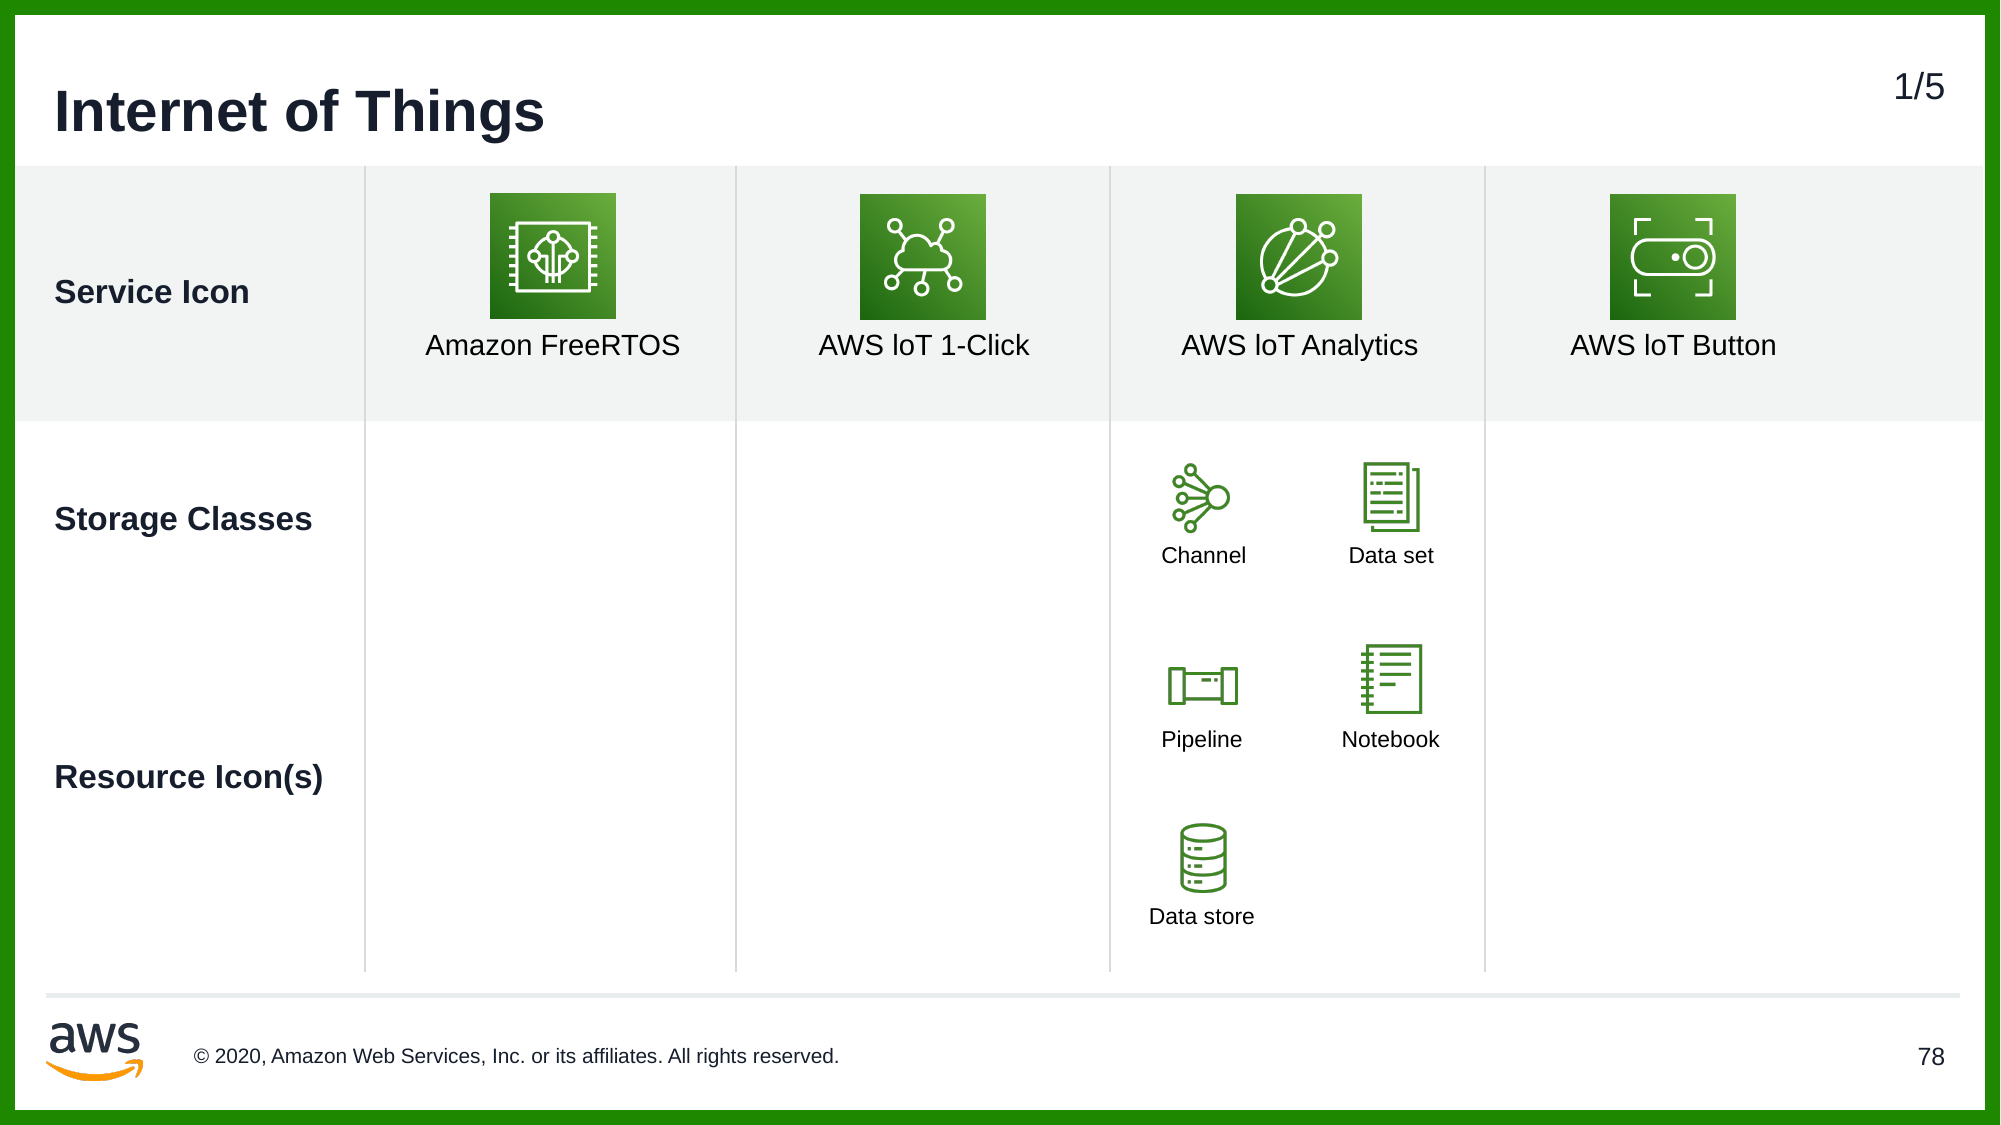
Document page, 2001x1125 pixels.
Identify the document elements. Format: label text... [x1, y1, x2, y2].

text_box Data store [1102, 894, 1110, 937]
picture [1354, 459, 1430, 535]
picture [1166, 820, 1242, 896]
slide_number 78 [1493, 1025, 1961, 1086]
picture [490, 193, 616, 319]
picture [1162, 460, 1238, 536]
footer © 2020, Amazon Web Services, Inc. or its affiliates. All rights reserved. [178, 1025, 911, 1086]
picture [860, 194, 986, 320]
text_box Notebook [1485, 717, 1491, 760]
text_box Channel [1106, 532, 1110, 575]
picture [1236, 194, 1362, 320]
text_box Pipeline [1102, 717, 1110, 760]
picture [1165, 648, 1241, 724]
text_box Data set [1485, 532, 1492, 575]
text_box Notebook [1290, 717, 1484, 760]
picture [1353, 641, 1429, 717]
text_box Amazon FreeRTOS [369, 319, 735, 369]
list 1/5 [1693, 59, 1961, 166]
text_box AWS loT Analytics [1113, 319, 1484, 369]
picture [46, 1023, 143, 1081]
text_box AWS loT Button [1493, 319, 1855, 369]
text_box Channel [1111, 532, 1290, 575]
title Internet of Things [39, 59, 1457, 166]
text_box Data set [1290, 532, 1484, 575]
text_box Pipeline [1111, 717, 1290, 760]
text_box AWS loT 1-Click [736, 319, 1109, 369]
text_box Data store [1111, 894, 1302, 937]
picture [1610, 194, 1736, 320]
